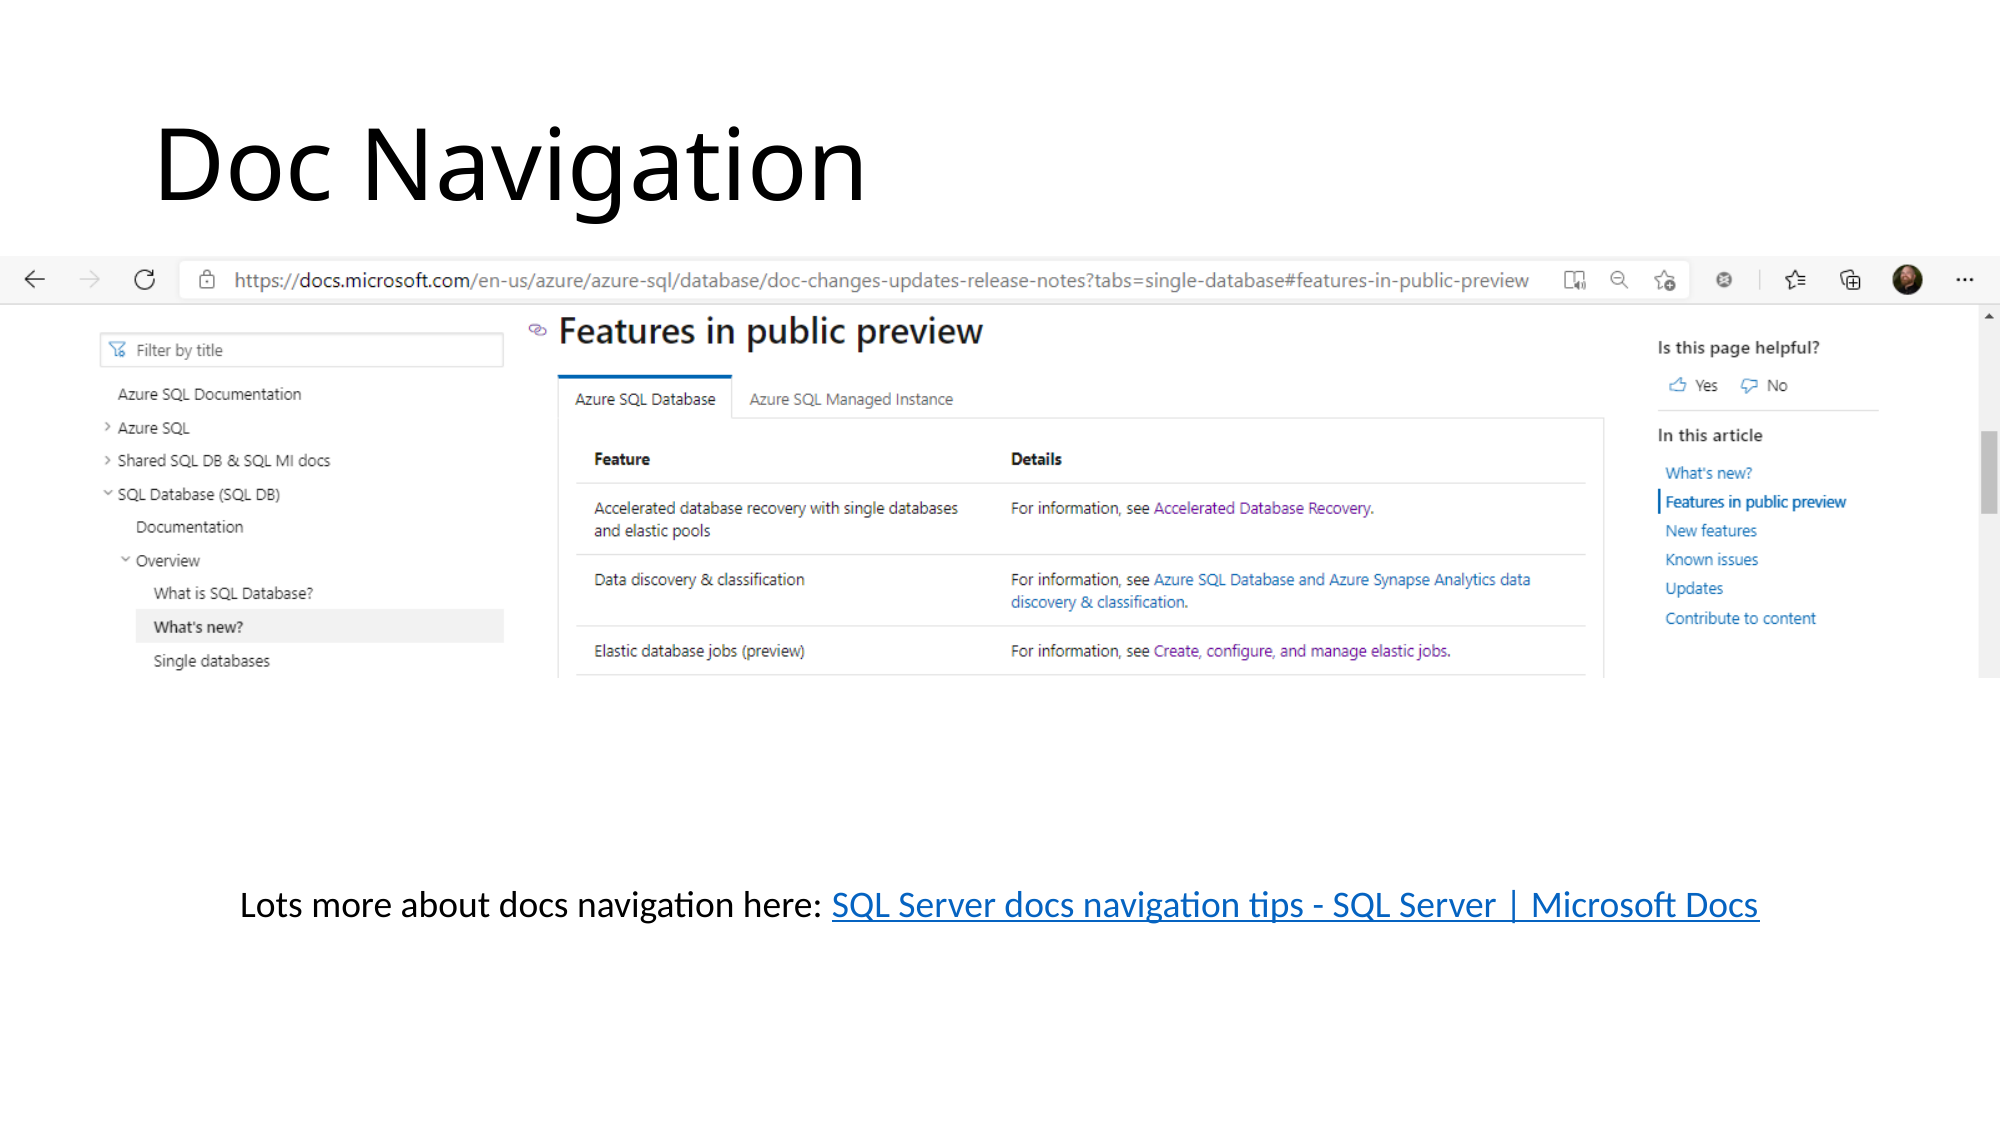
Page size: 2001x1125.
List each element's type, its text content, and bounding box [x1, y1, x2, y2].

title Doc Navigation [137, 59, 1863, 256]
picture [0, 256, 2000, 1089]
